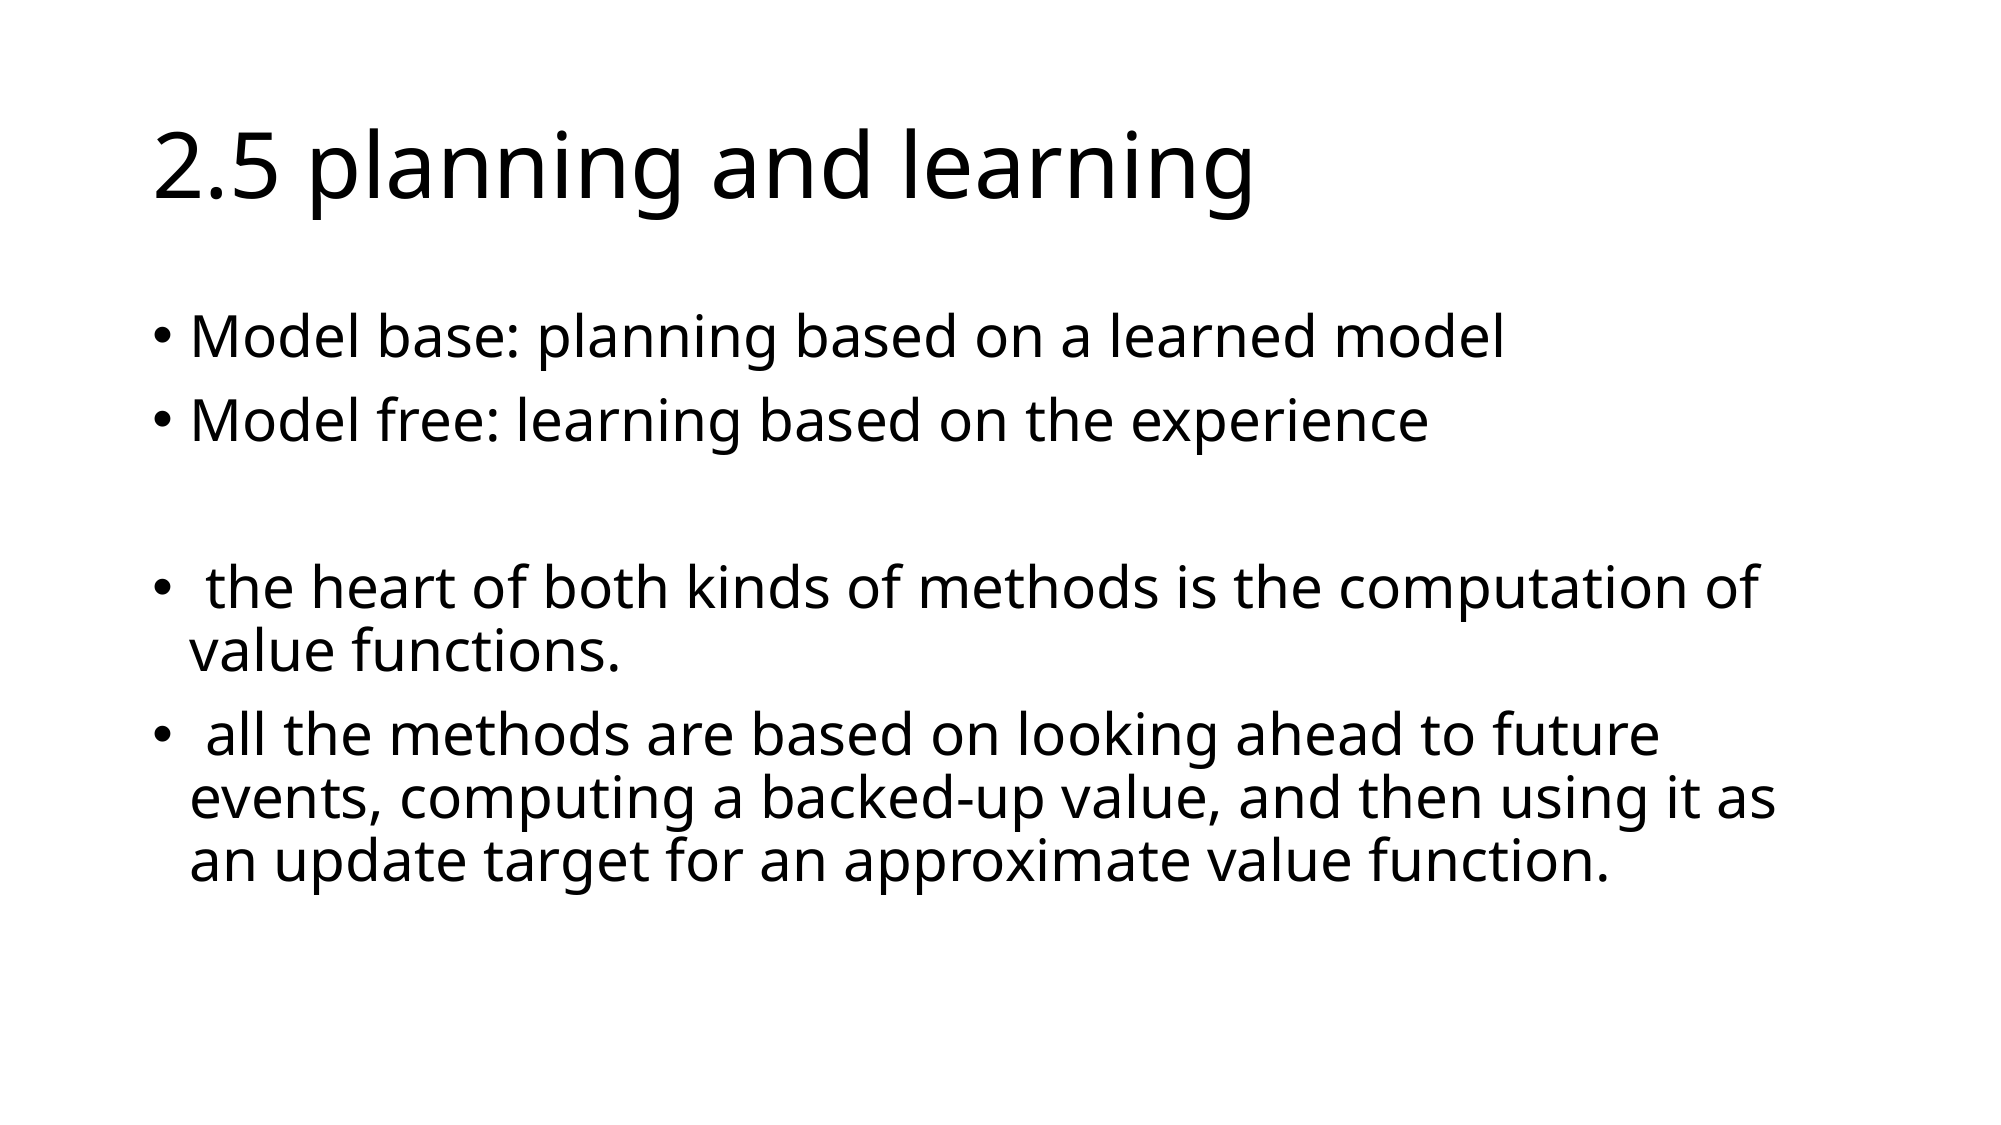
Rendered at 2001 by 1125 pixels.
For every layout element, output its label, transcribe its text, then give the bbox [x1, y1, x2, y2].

title 2.5 planning and learning [137, 59, 1863, 278]
list Model base: planning based on a learned model Model free: learning based on the experience the heart of both kinds of methods is the computation of value functions. all the methods are based on looking ahead to future events, computing a backed-up value, and then using it as an update target for an approximate value function. [137, 299, 1863, 1014]
